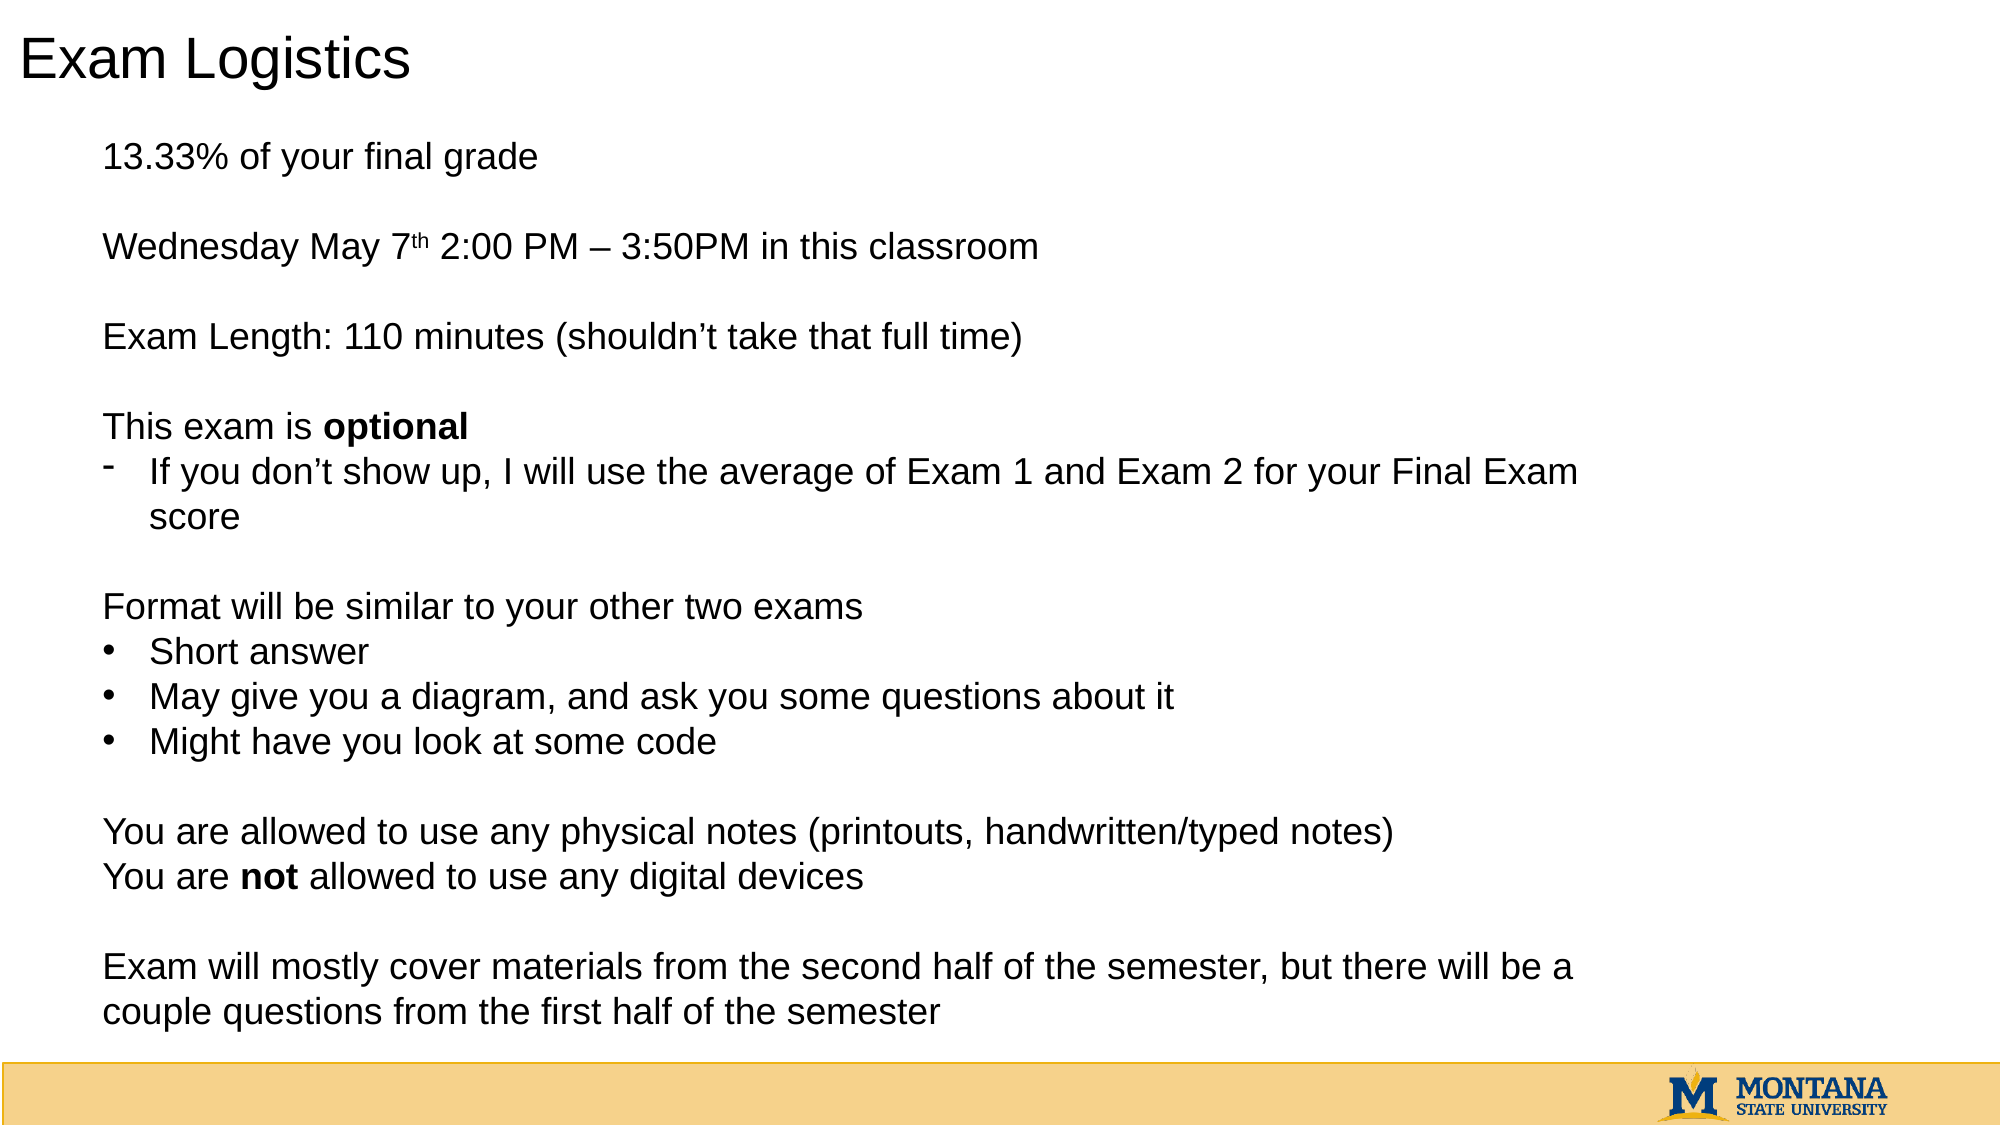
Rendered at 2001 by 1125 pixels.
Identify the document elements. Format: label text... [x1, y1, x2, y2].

text_box Exam Logistics [4, 12, 428, 98]
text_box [1, 1062, 1654, 1125]
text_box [1889, 1062, 2000, 1125]
text_box 13.33% of your final grade Wednesday May 7th 2:00 PM – 3:50PM in this classroom Exam Length: 110 minutes (shouldn’t take that full time) This exam is optional If you don’t show up, I will use the average of Exam 1 and Exam 2 for your Final Exam score Format will be similar to your other two exams Short answer May give you a diagram, and ask you some questions about it Might have you look at some code You are allowed to use any physical notes (printouts, handwritten/typed notes) You are not allowed to use any digital devices Exam will mostly cover materials from the second half of the semester, but there will be a couple questions from the first half of the semester [87, 124, 1625, 1040]
picture [1656, 1062, 1888, 1123]
